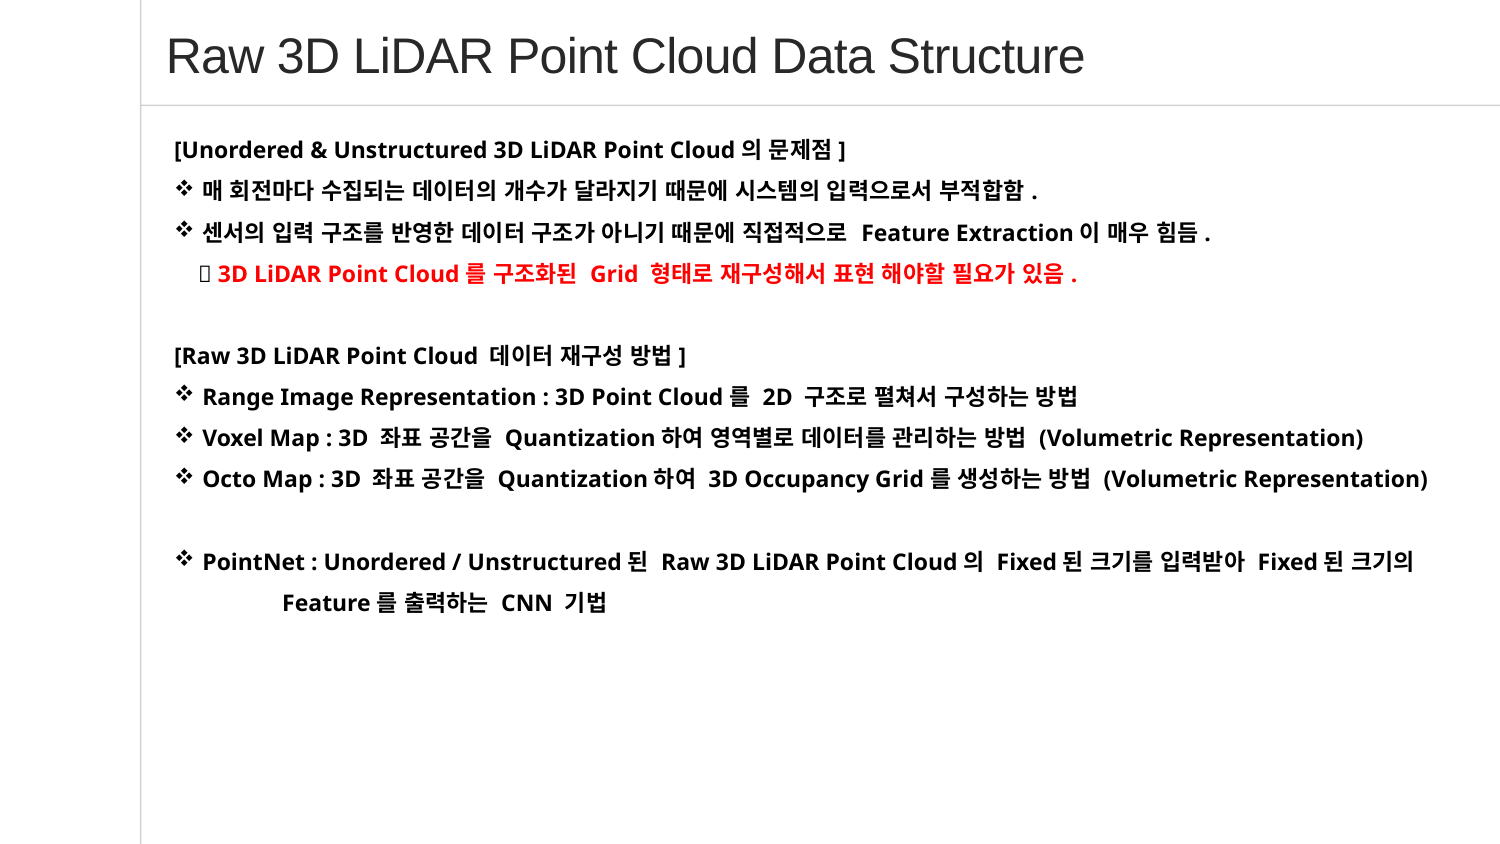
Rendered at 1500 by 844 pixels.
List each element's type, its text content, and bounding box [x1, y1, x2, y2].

text_box Raw 3D LiDAR Point Cloud Data Structure [150, 16, 1100, 92]
text_box [Unordered & Unstructured 3D LiDAR Point Cloud의 문제점] 매 회전마다 수집되는 데이터의 개수가 달라지기 때문에 시스템의 입력으로서 부적합함. 센서의 입력 구조를 반영한 데이터 구조가 아니기 때문에 직접적으로 Feature Extraction이 매우 힘듬.  3D LiDAR Point Cloud를 구조화된 Grid 형태로 재구성해서 표현 해야할 필요가 있음. [Raw 3D LiDAR Point Cloud 데이터 재구성 방법] Range Image Representation : 3D Point Cloud를 2D 구조로 펼쳐서 구성하는 방법 Voxel Map : 3D 좌표 공간을 Quantization하여 영역별로 데이터를 관리하는 방법 (Volumetric Representation) Octo Map : 3D 좌표 공간을 Quantization하여 3D Occupancy Grid를 생성하는 방법 (Volumetric Representation) PointNet : Unordered / Unstructured된 Raw 3D LiDAR Point Cloud의 Fixed된 크기를 입력받아 Fixed된 크기의 Feature를 출력하는 CNN 기법 [159, 114, 1459, 624]
